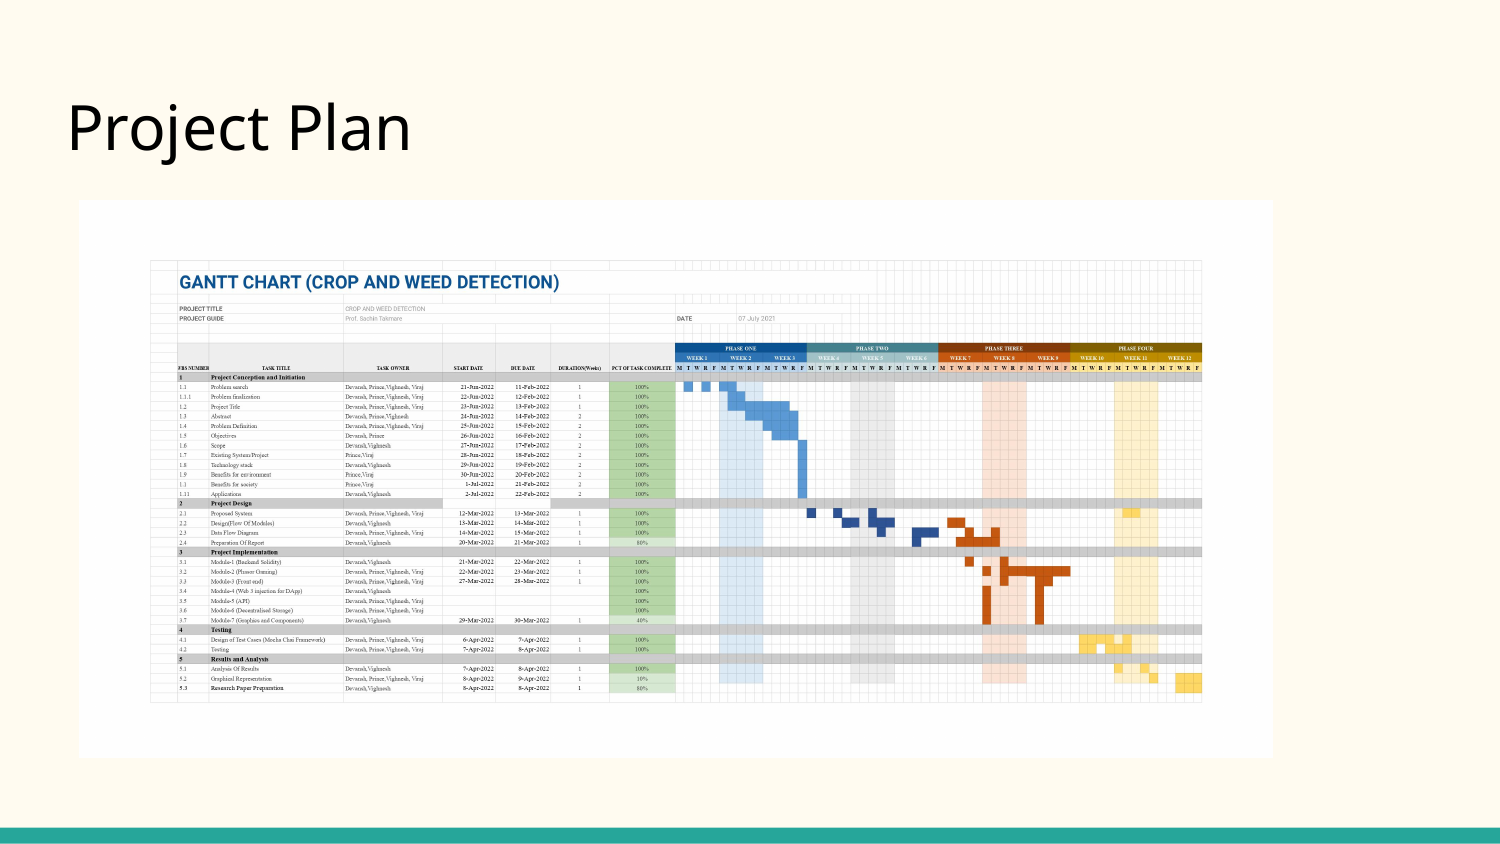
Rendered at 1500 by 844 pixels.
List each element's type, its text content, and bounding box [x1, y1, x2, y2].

picture [78, 199, 1274, 758]
title Project Plan [51, 72, 1449, 174]
